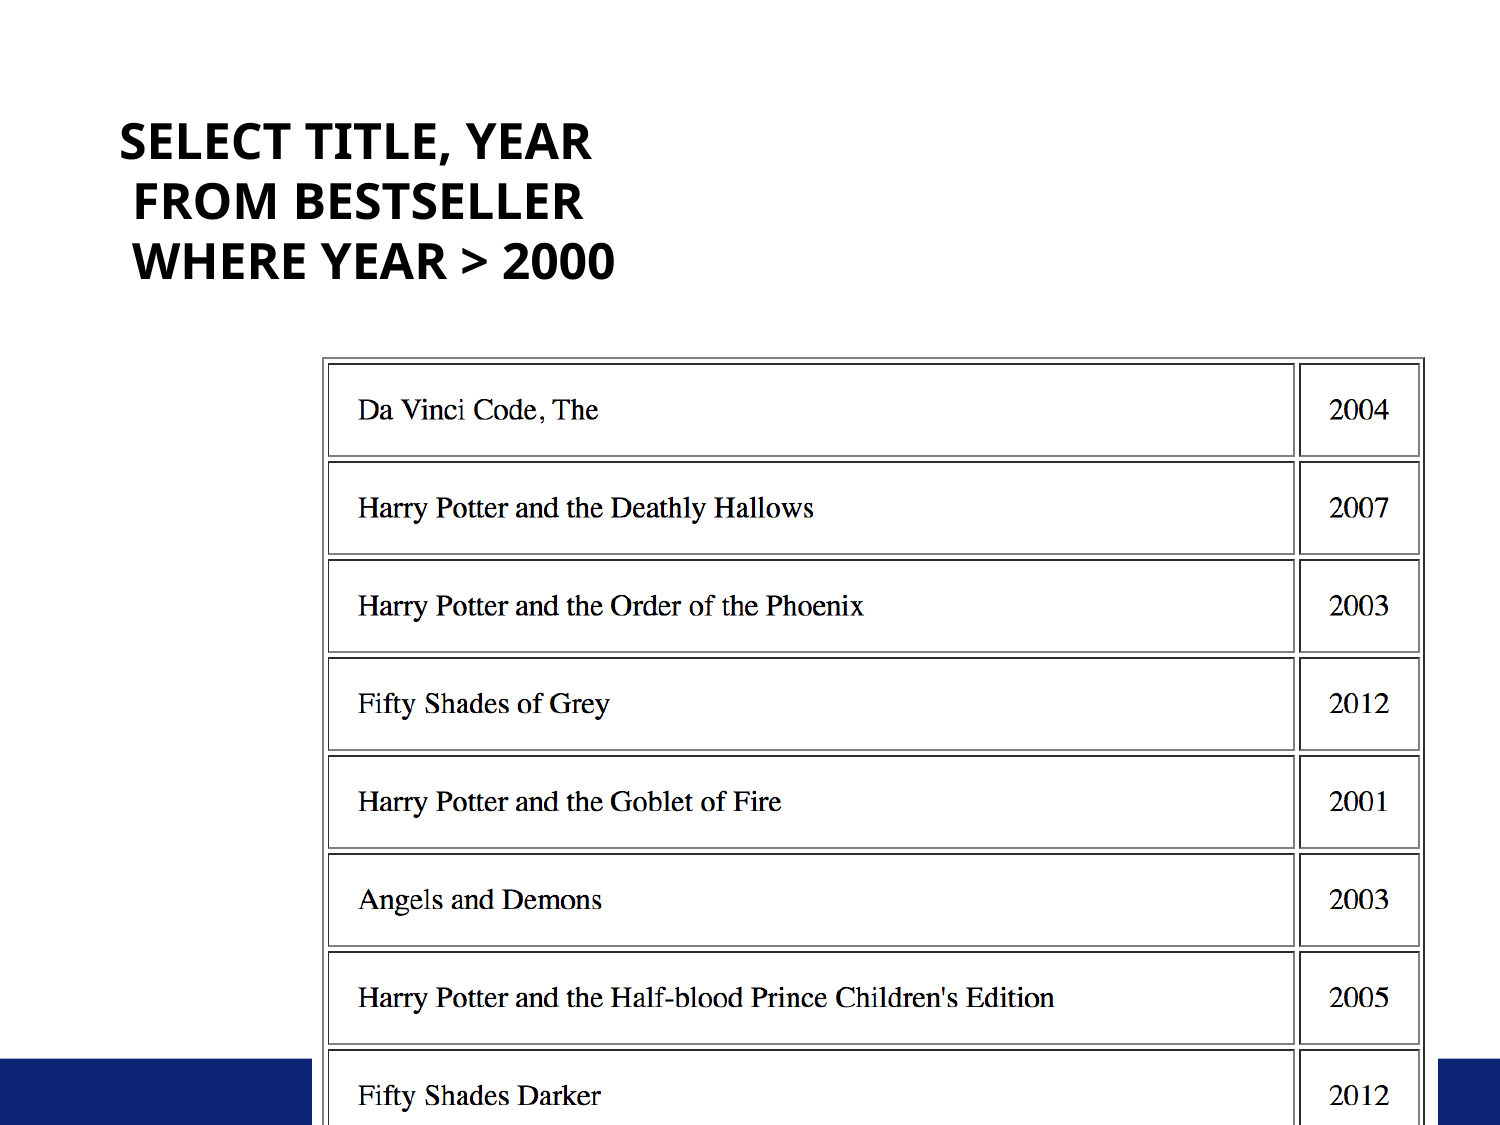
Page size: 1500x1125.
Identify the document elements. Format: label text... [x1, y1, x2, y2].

text_box SELECT TITLE, YEAR FROM BESTSELLER WHERE YEAR > 2000 [104, 101, 1223, 297]
picture [312, 337, 1439, 1125]
